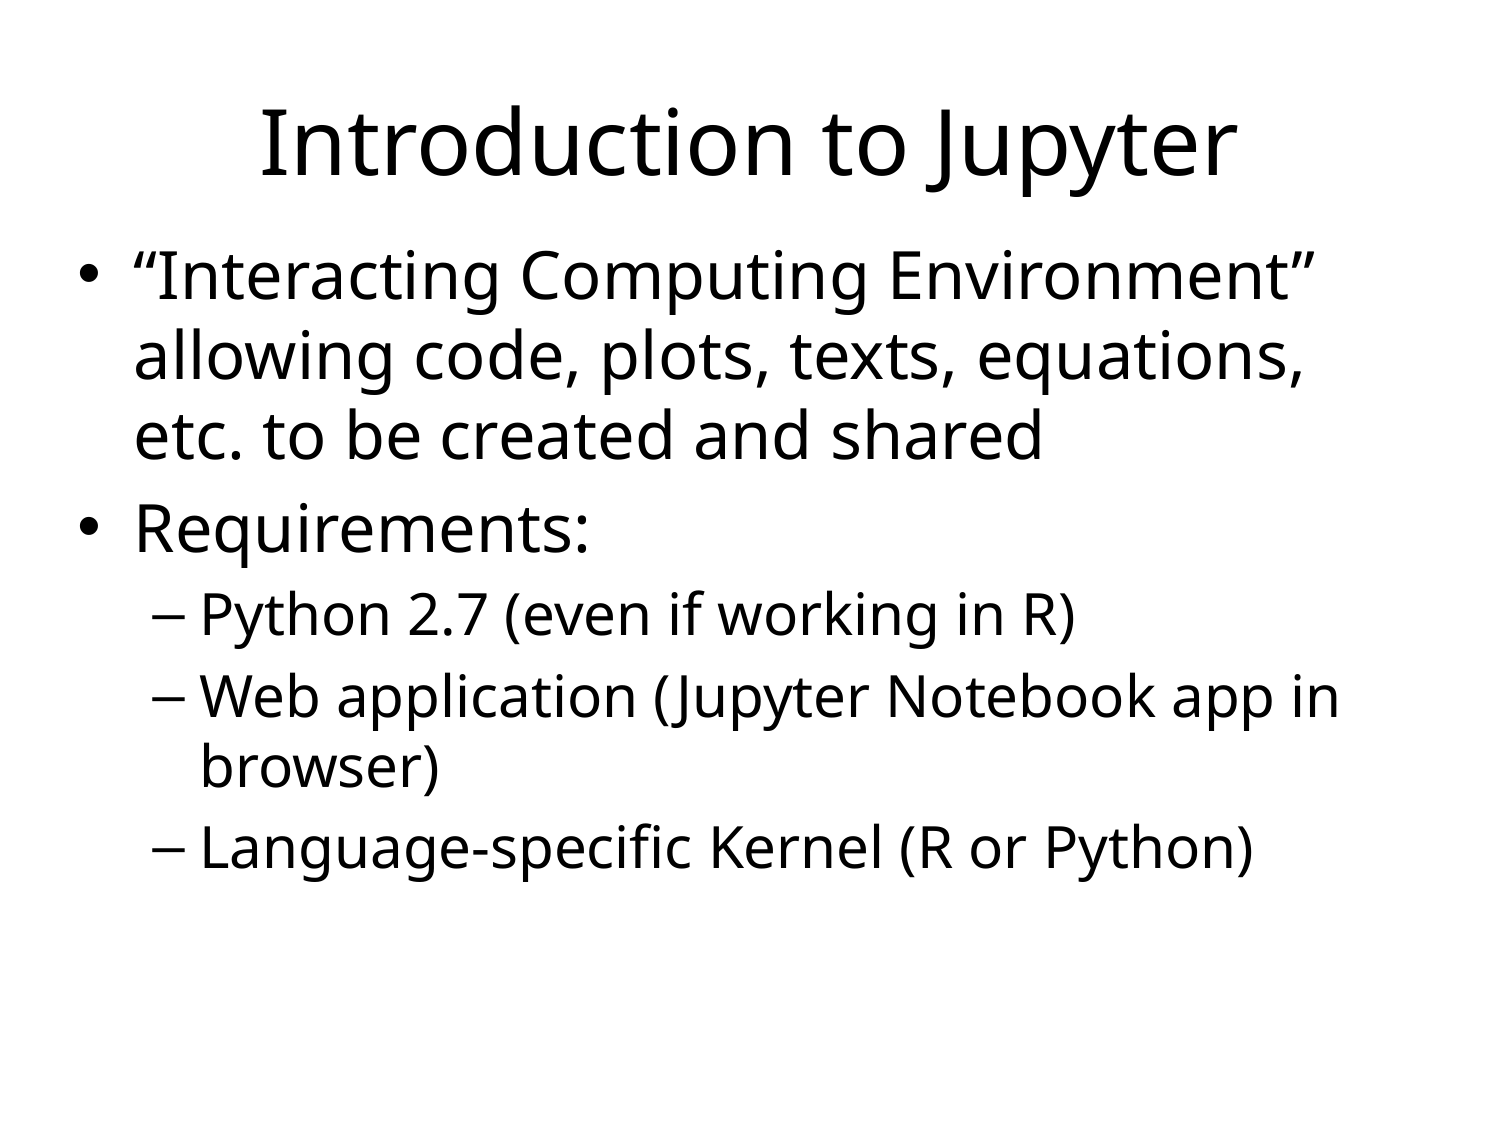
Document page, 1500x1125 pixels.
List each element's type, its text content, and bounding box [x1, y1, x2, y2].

title Introduction to Jupyter [75, 45, 1425, 224]
list “Interacting Computing Environment” allowing code, plots, texts, equations, etc. to be created and shared Requirements: Python 2.7 (even if working in R) Web application (Jupyter Notebook app in browser) Language-specific Kernel (R or Python) [62, 224, 1425, 1005]
